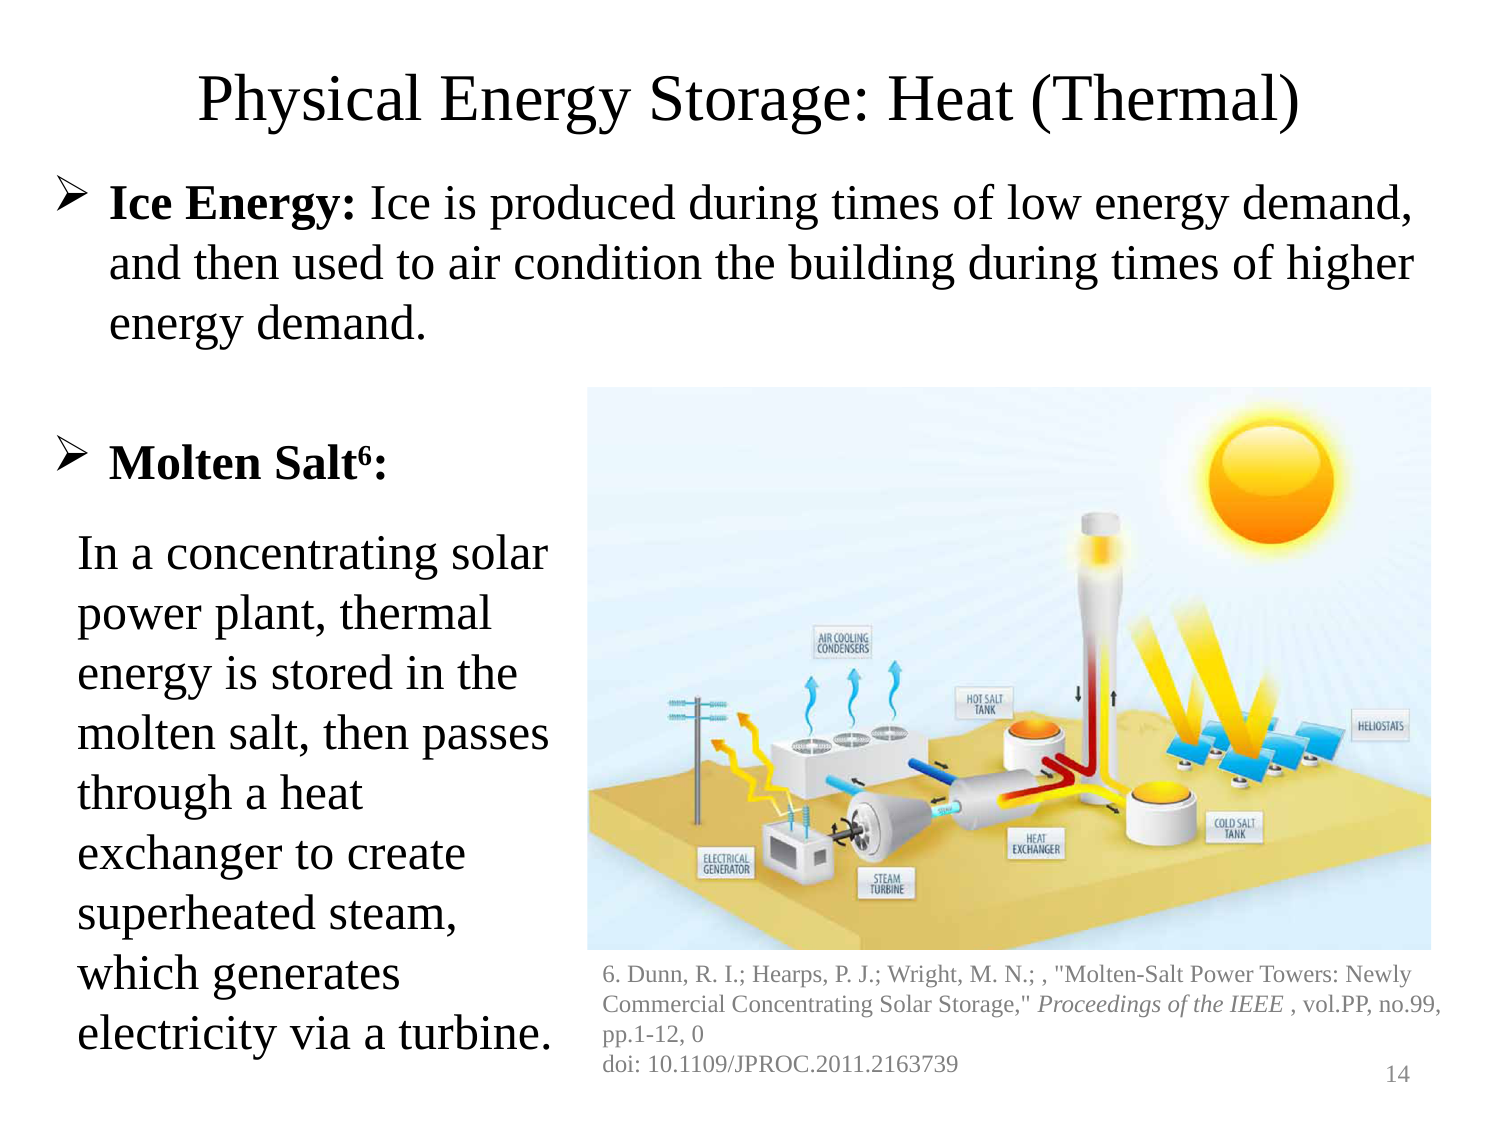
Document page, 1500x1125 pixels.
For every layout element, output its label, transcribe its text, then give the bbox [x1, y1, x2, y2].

picture [587, 387, 1432, 951]
text_box 6. Dunn, R. I.; Hearps, P. J.; Wright, M. N.; , "Molten-Salt Power Towers: Newly Commercial Concentrating Solar Storage," Proceedings of the IEEE , vol.PP, no.99, pp.1-12, 0 doi: 10.1109/JPROC.2011.2163739 [587, 949, 1457, 1085]
list Ice Energy: Ice is produced during times of low energy demand, and then used to air condition the building during times of higher energy demand. Molten Salt6: [37, 162, 1457, 513]
slide_number 14 [1074, 1042, 1425, 1103]
text_box In a concentrating solar power plant, thermal energy is stored in the molten salt, then passes through a heat exchanger to create superheated steam, which generates electricity via a turbine. [62, 512, 575, 1068]
title Physical Energy Storage: Heat (Thermal) [75, 0, 1425, 162]
